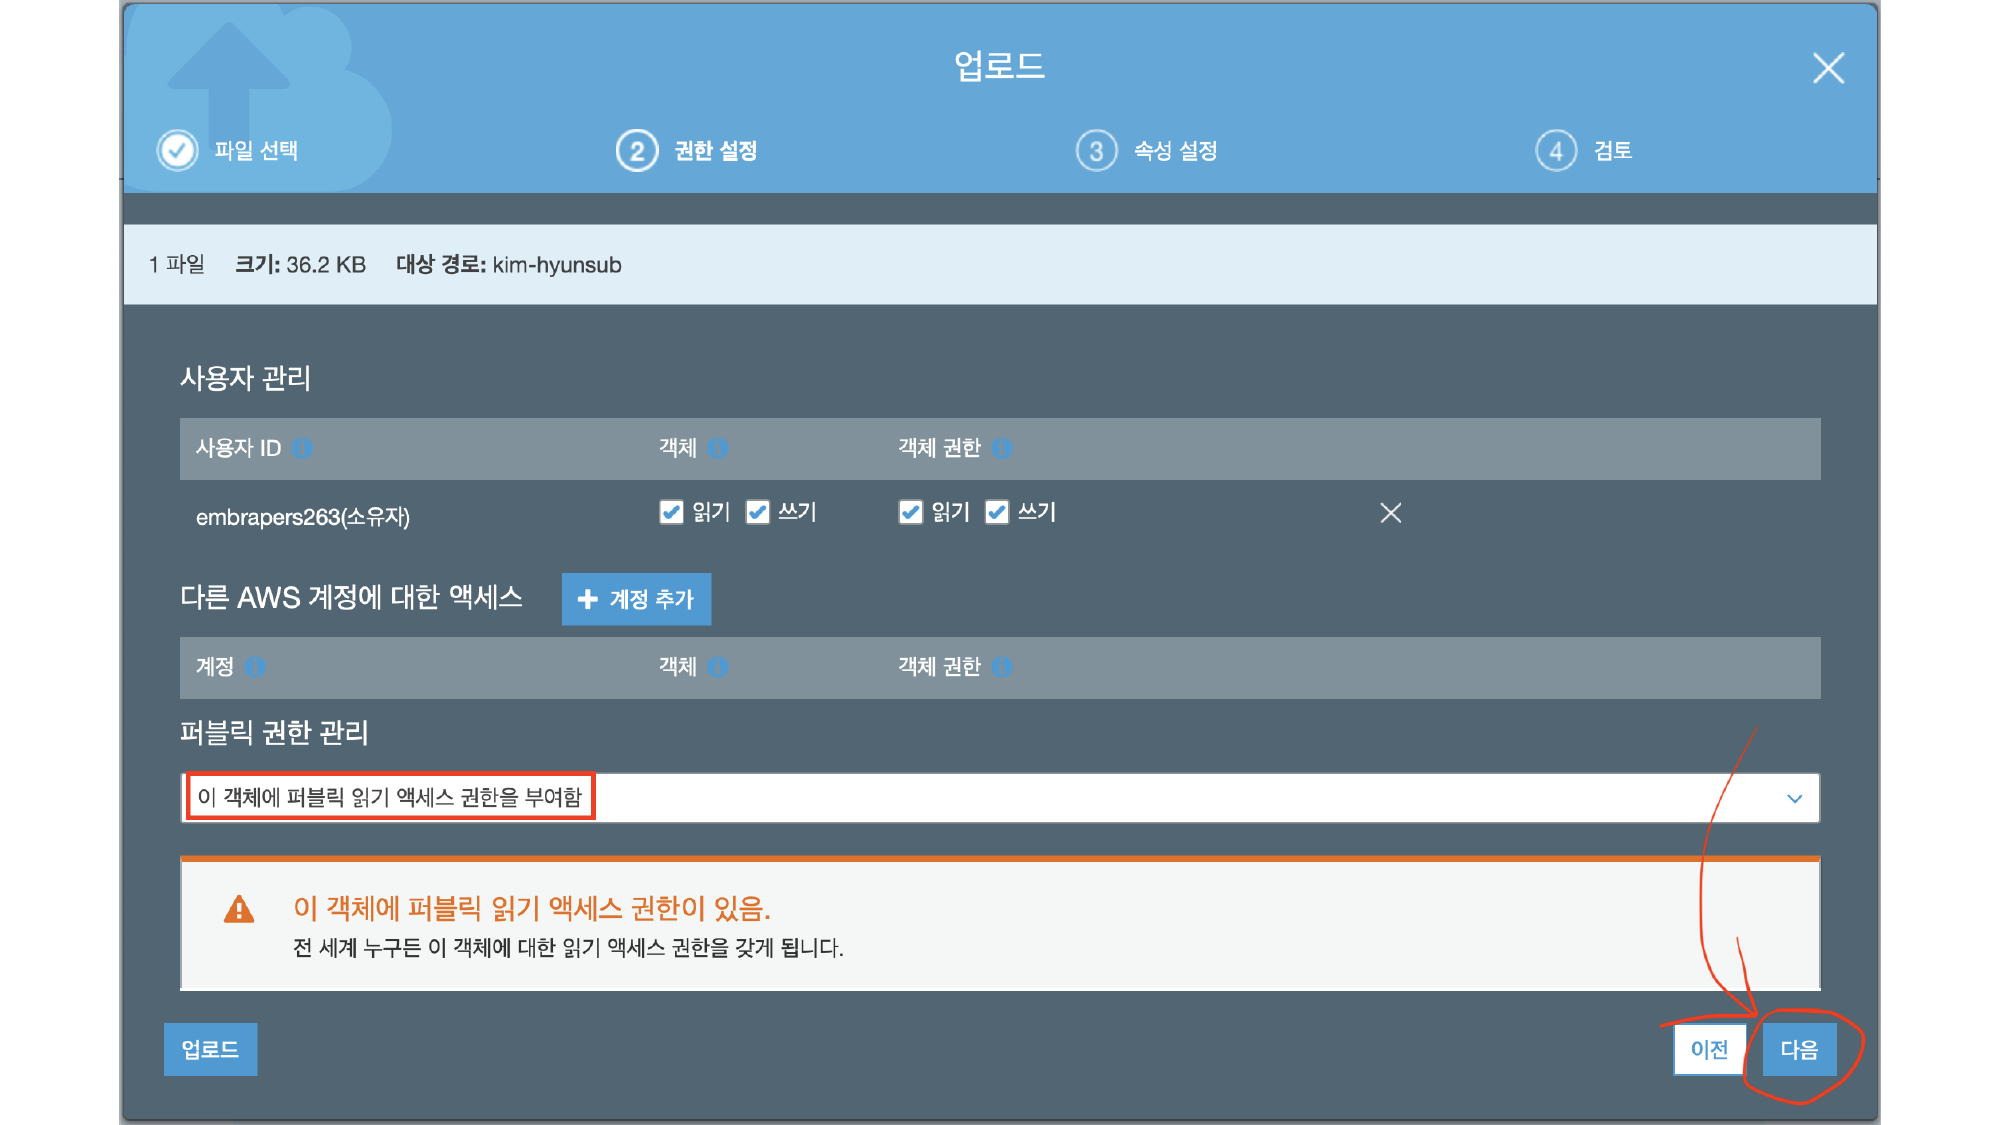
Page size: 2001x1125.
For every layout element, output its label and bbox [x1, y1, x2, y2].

picture [119, 0, 1881, 1125]
